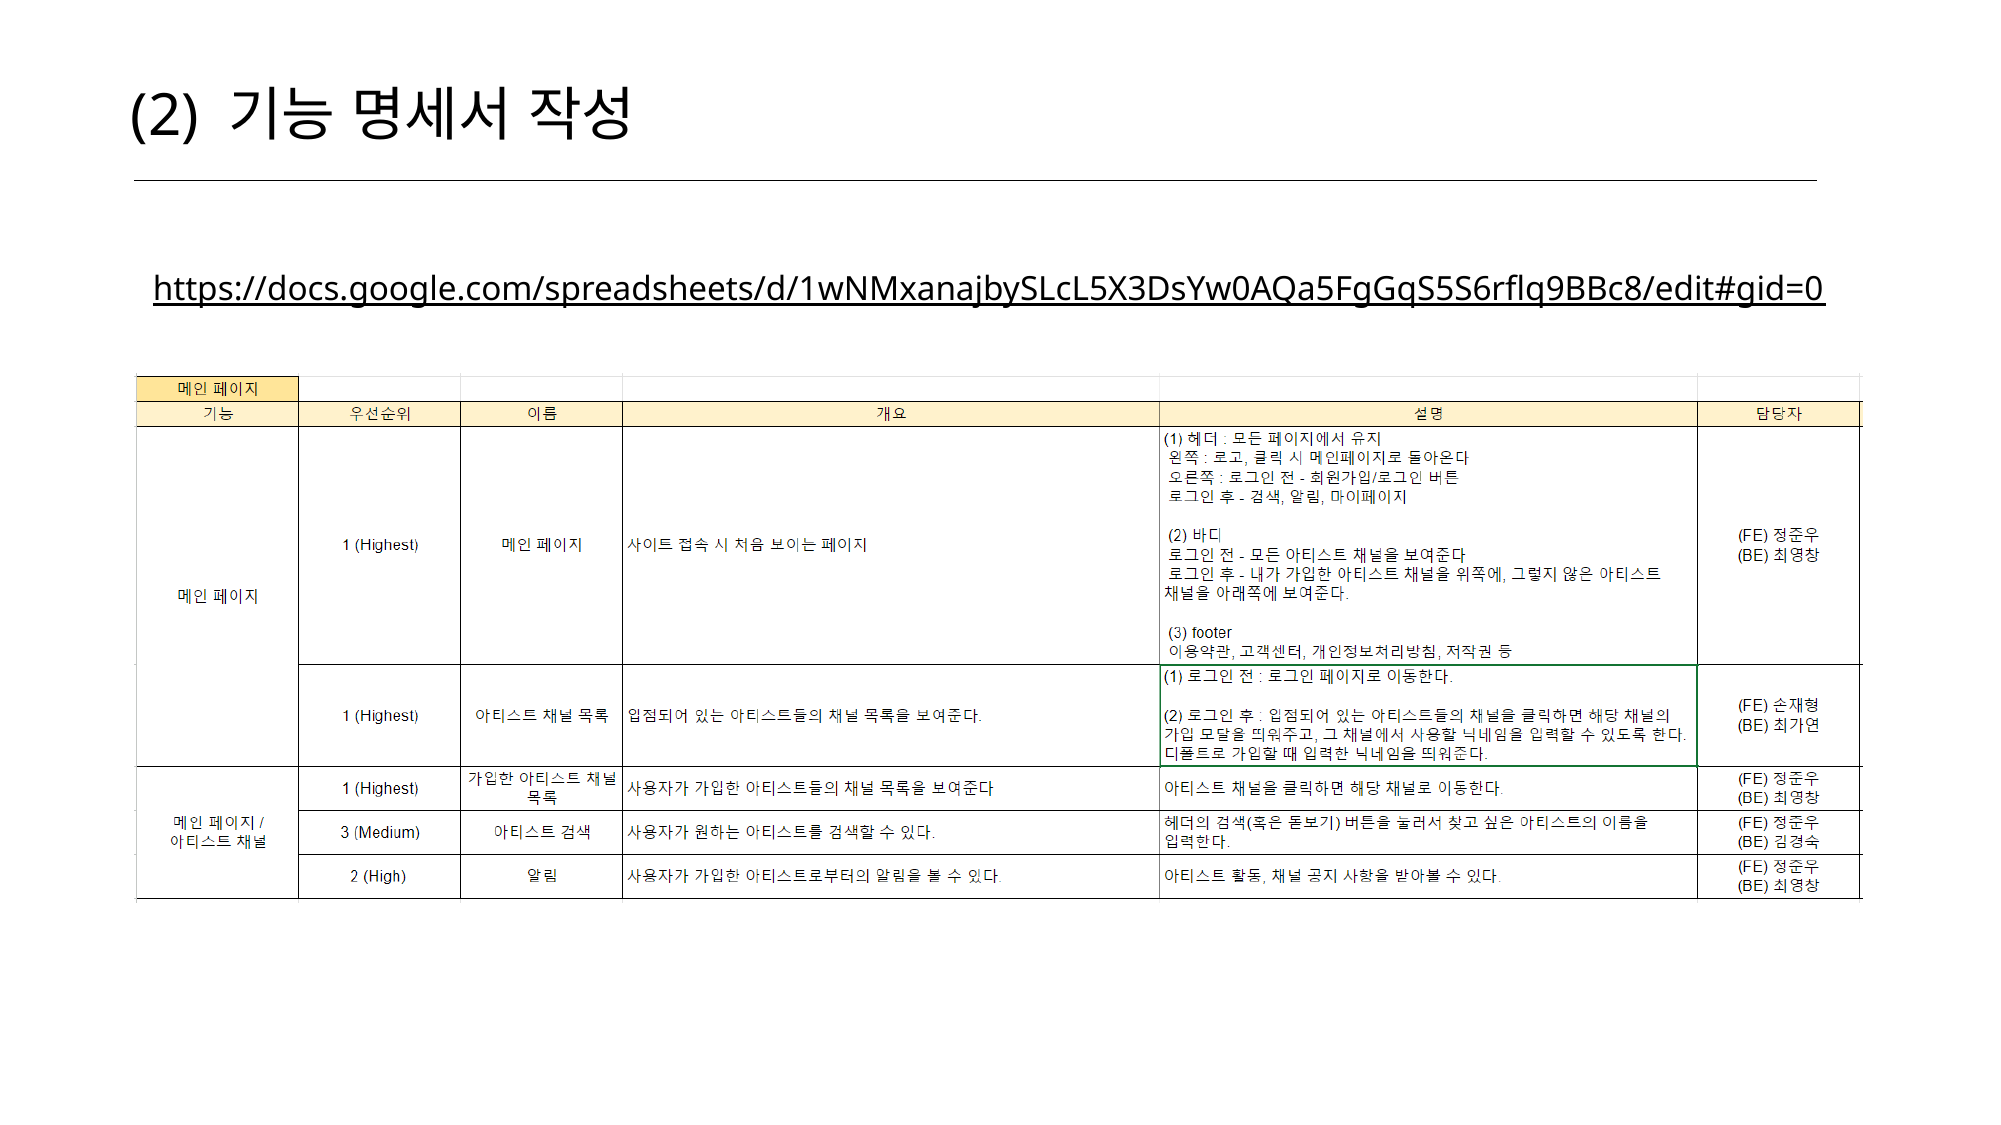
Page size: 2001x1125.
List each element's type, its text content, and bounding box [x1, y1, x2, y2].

picture [134, 373, 1863, 903]
text_box (2) 기능 명세서 작성 [115, 69, 650, 154]
text_box https://docs.google.com/spreadsheets/d/1wNMxanajbySLcL5X3DsYw0AQa5FgGqS5S6rflq9BBc8/edit#gid=0 [138, 260, 1850, 320]
